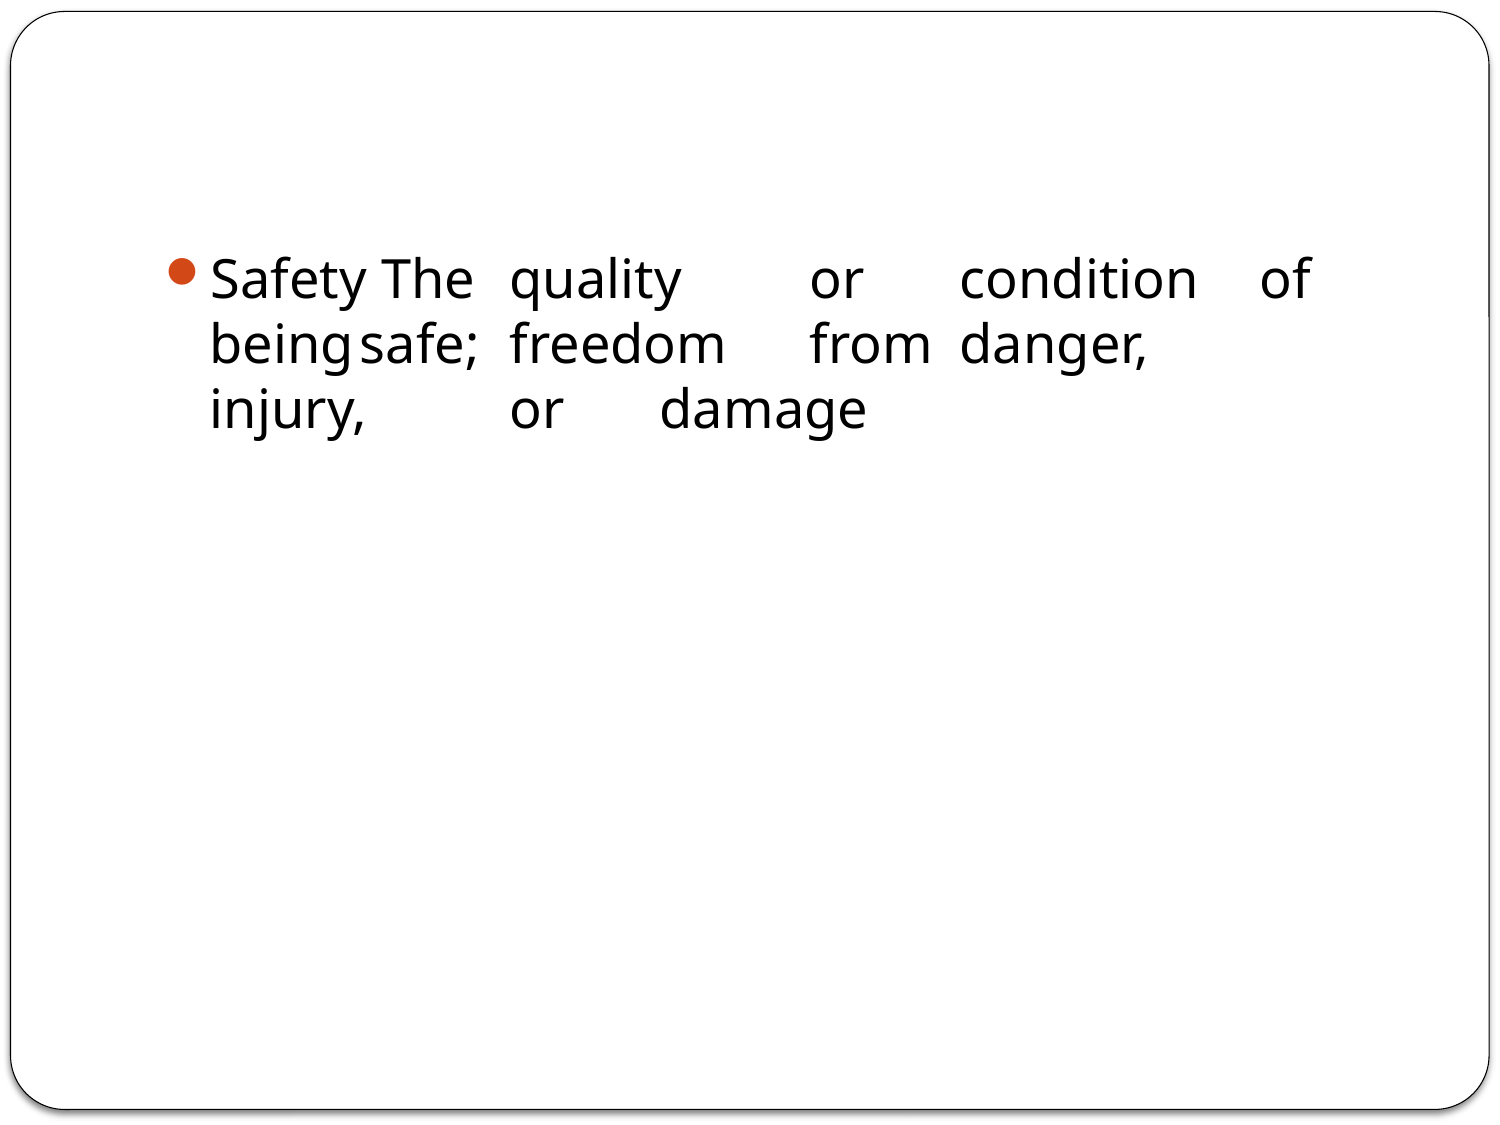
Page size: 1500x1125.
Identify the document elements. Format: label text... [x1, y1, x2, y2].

list Safety The quality or condition of being safe; freedom from danger, injury, or damage [150, 237, 1425, 988]
